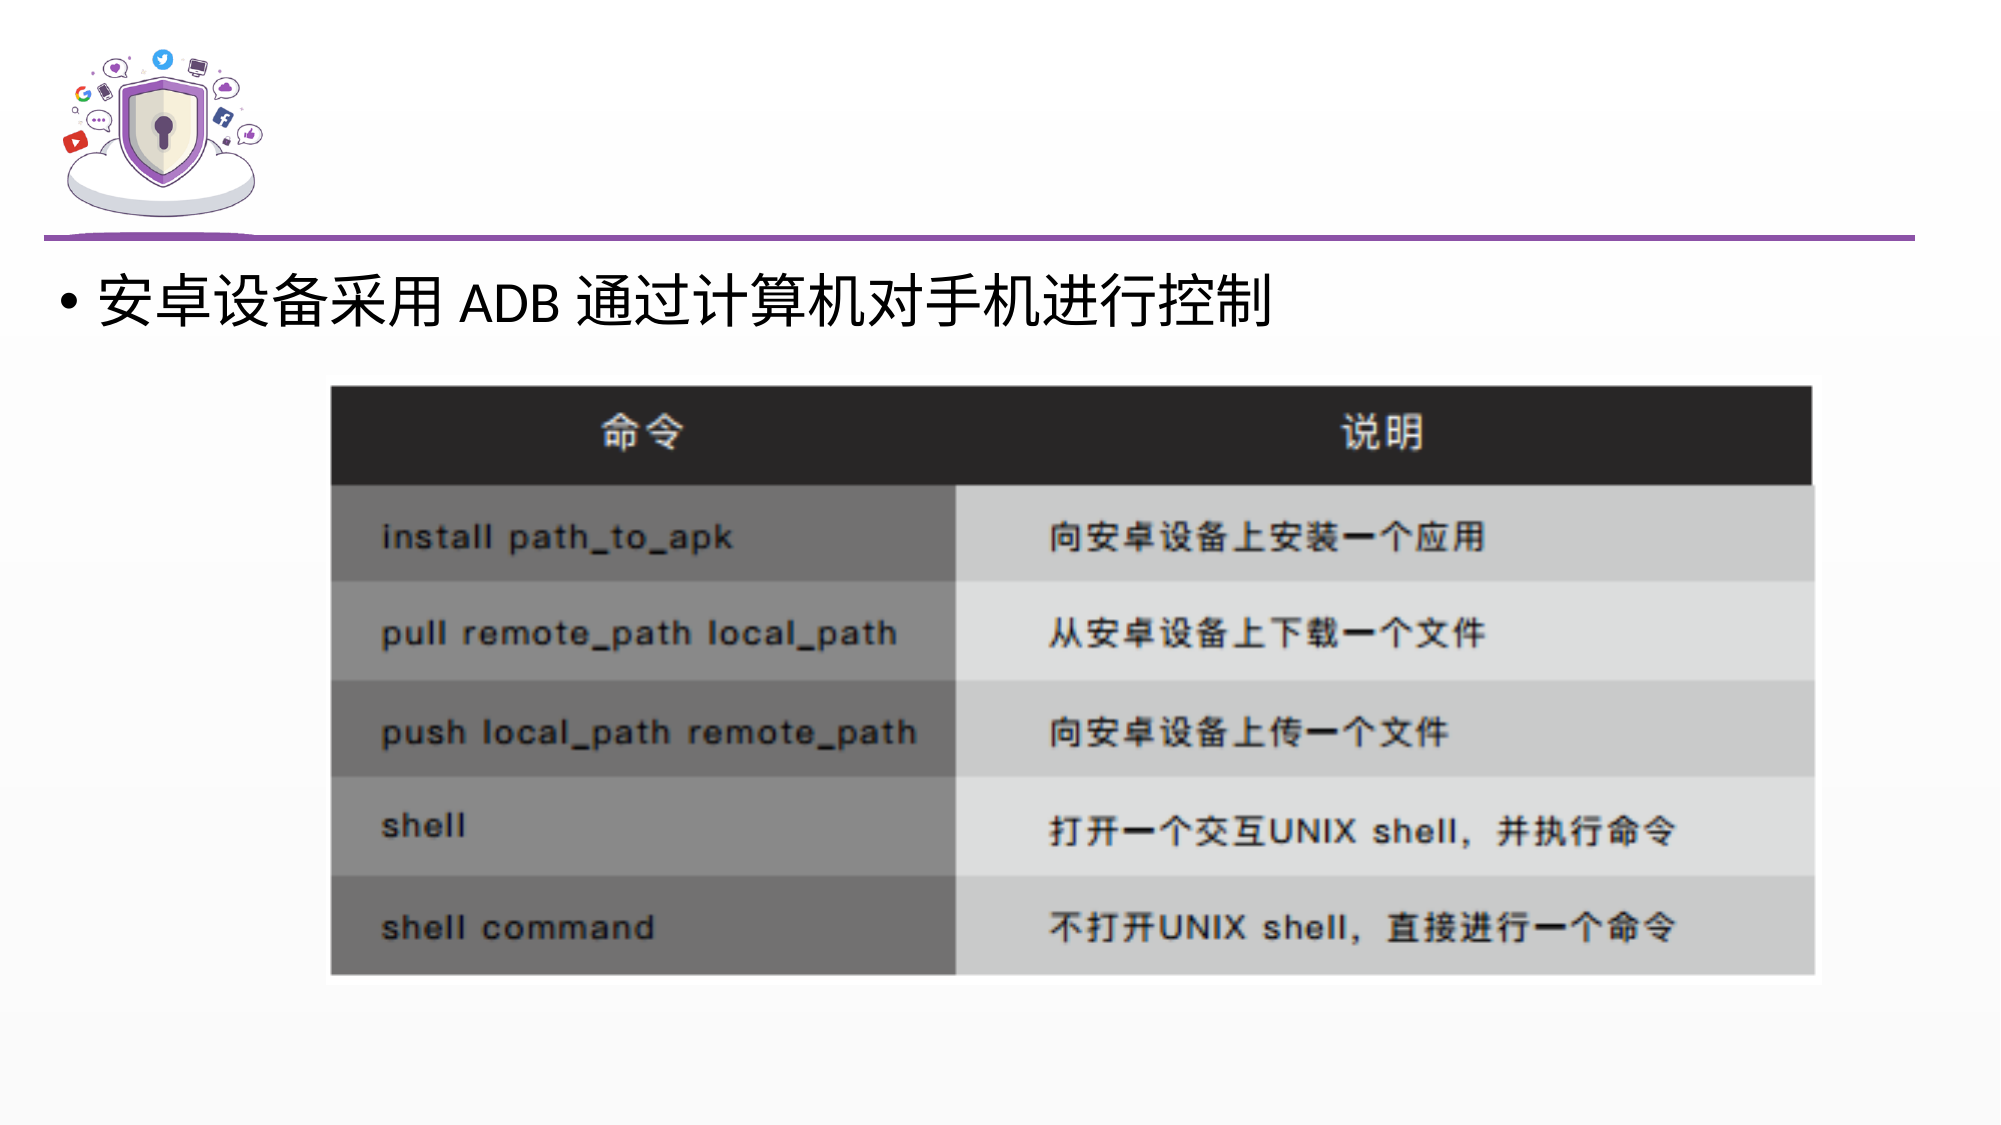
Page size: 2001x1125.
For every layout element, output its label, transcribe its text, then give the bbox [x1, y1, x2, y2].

picture [326, 375, 1822, 985]
list 安卓设备采用ADB通过计算机对手机进行控制 [43, 264, 1863, 1014]
picture [33, 19, 292, 278]
